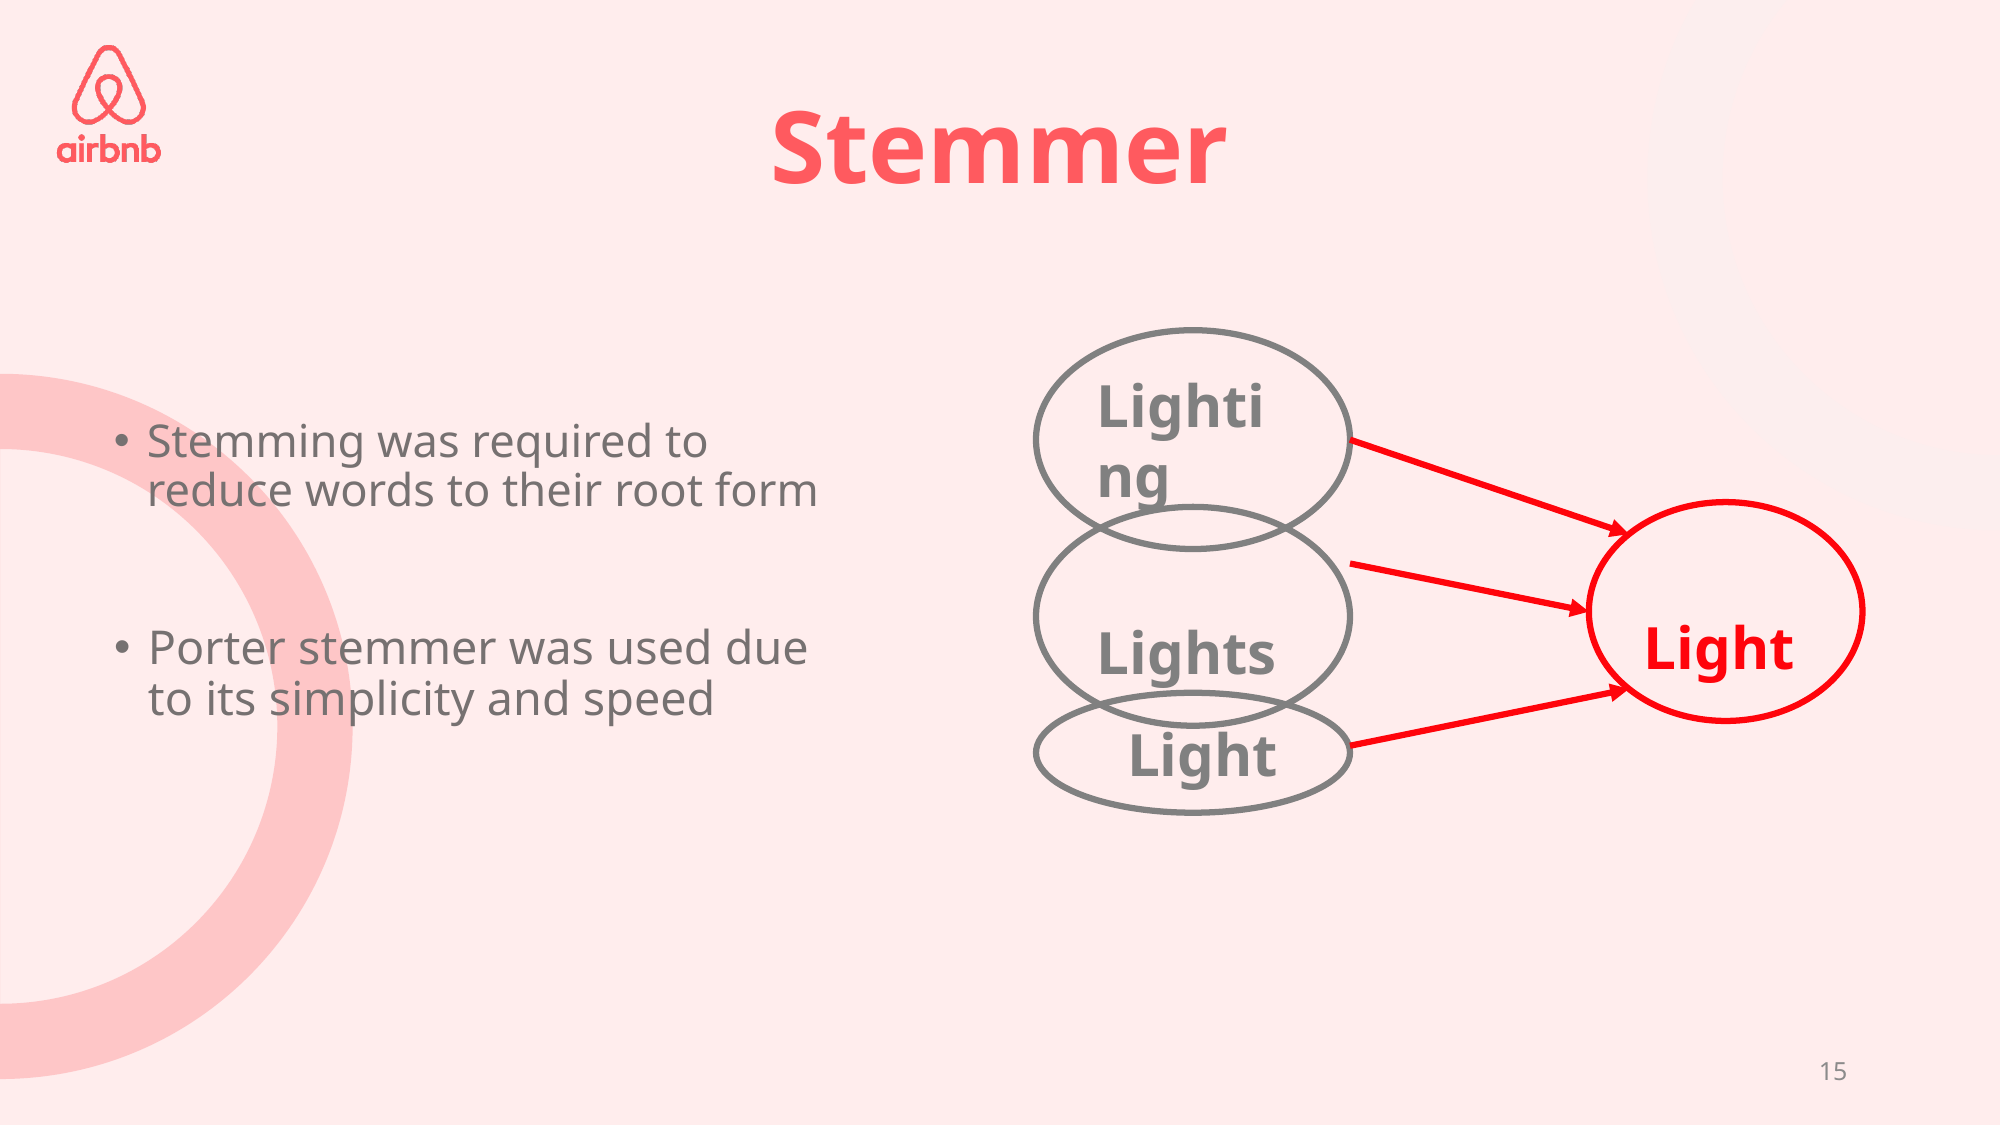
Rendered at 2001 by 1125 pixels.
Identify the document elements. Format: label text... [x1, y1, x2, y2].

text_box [1349, 390, 1629, 520]
text_box Lights [1036, 528, 1350, 726]
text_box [1349, 605, 1629, 746]
picture [53, 43, 163, 164]
text_box [0, 372, 352, 1081]
text_box Lighting [1036, 330, 1349, 550]
text_box Stemming was required to reduce words to their root form [99, 411, 848, 563]
slide_number 15 [1412, 1042, 1863, 1103]
title Stemmer [162, 89, 1838, 213]
text_box Light [1036, 704, 1351, 813]
text_box Porter stemmer was used due to its simplicity and speed [99, 617, 831, 769]
text_box Light [1589, 502, 1863, 721]
